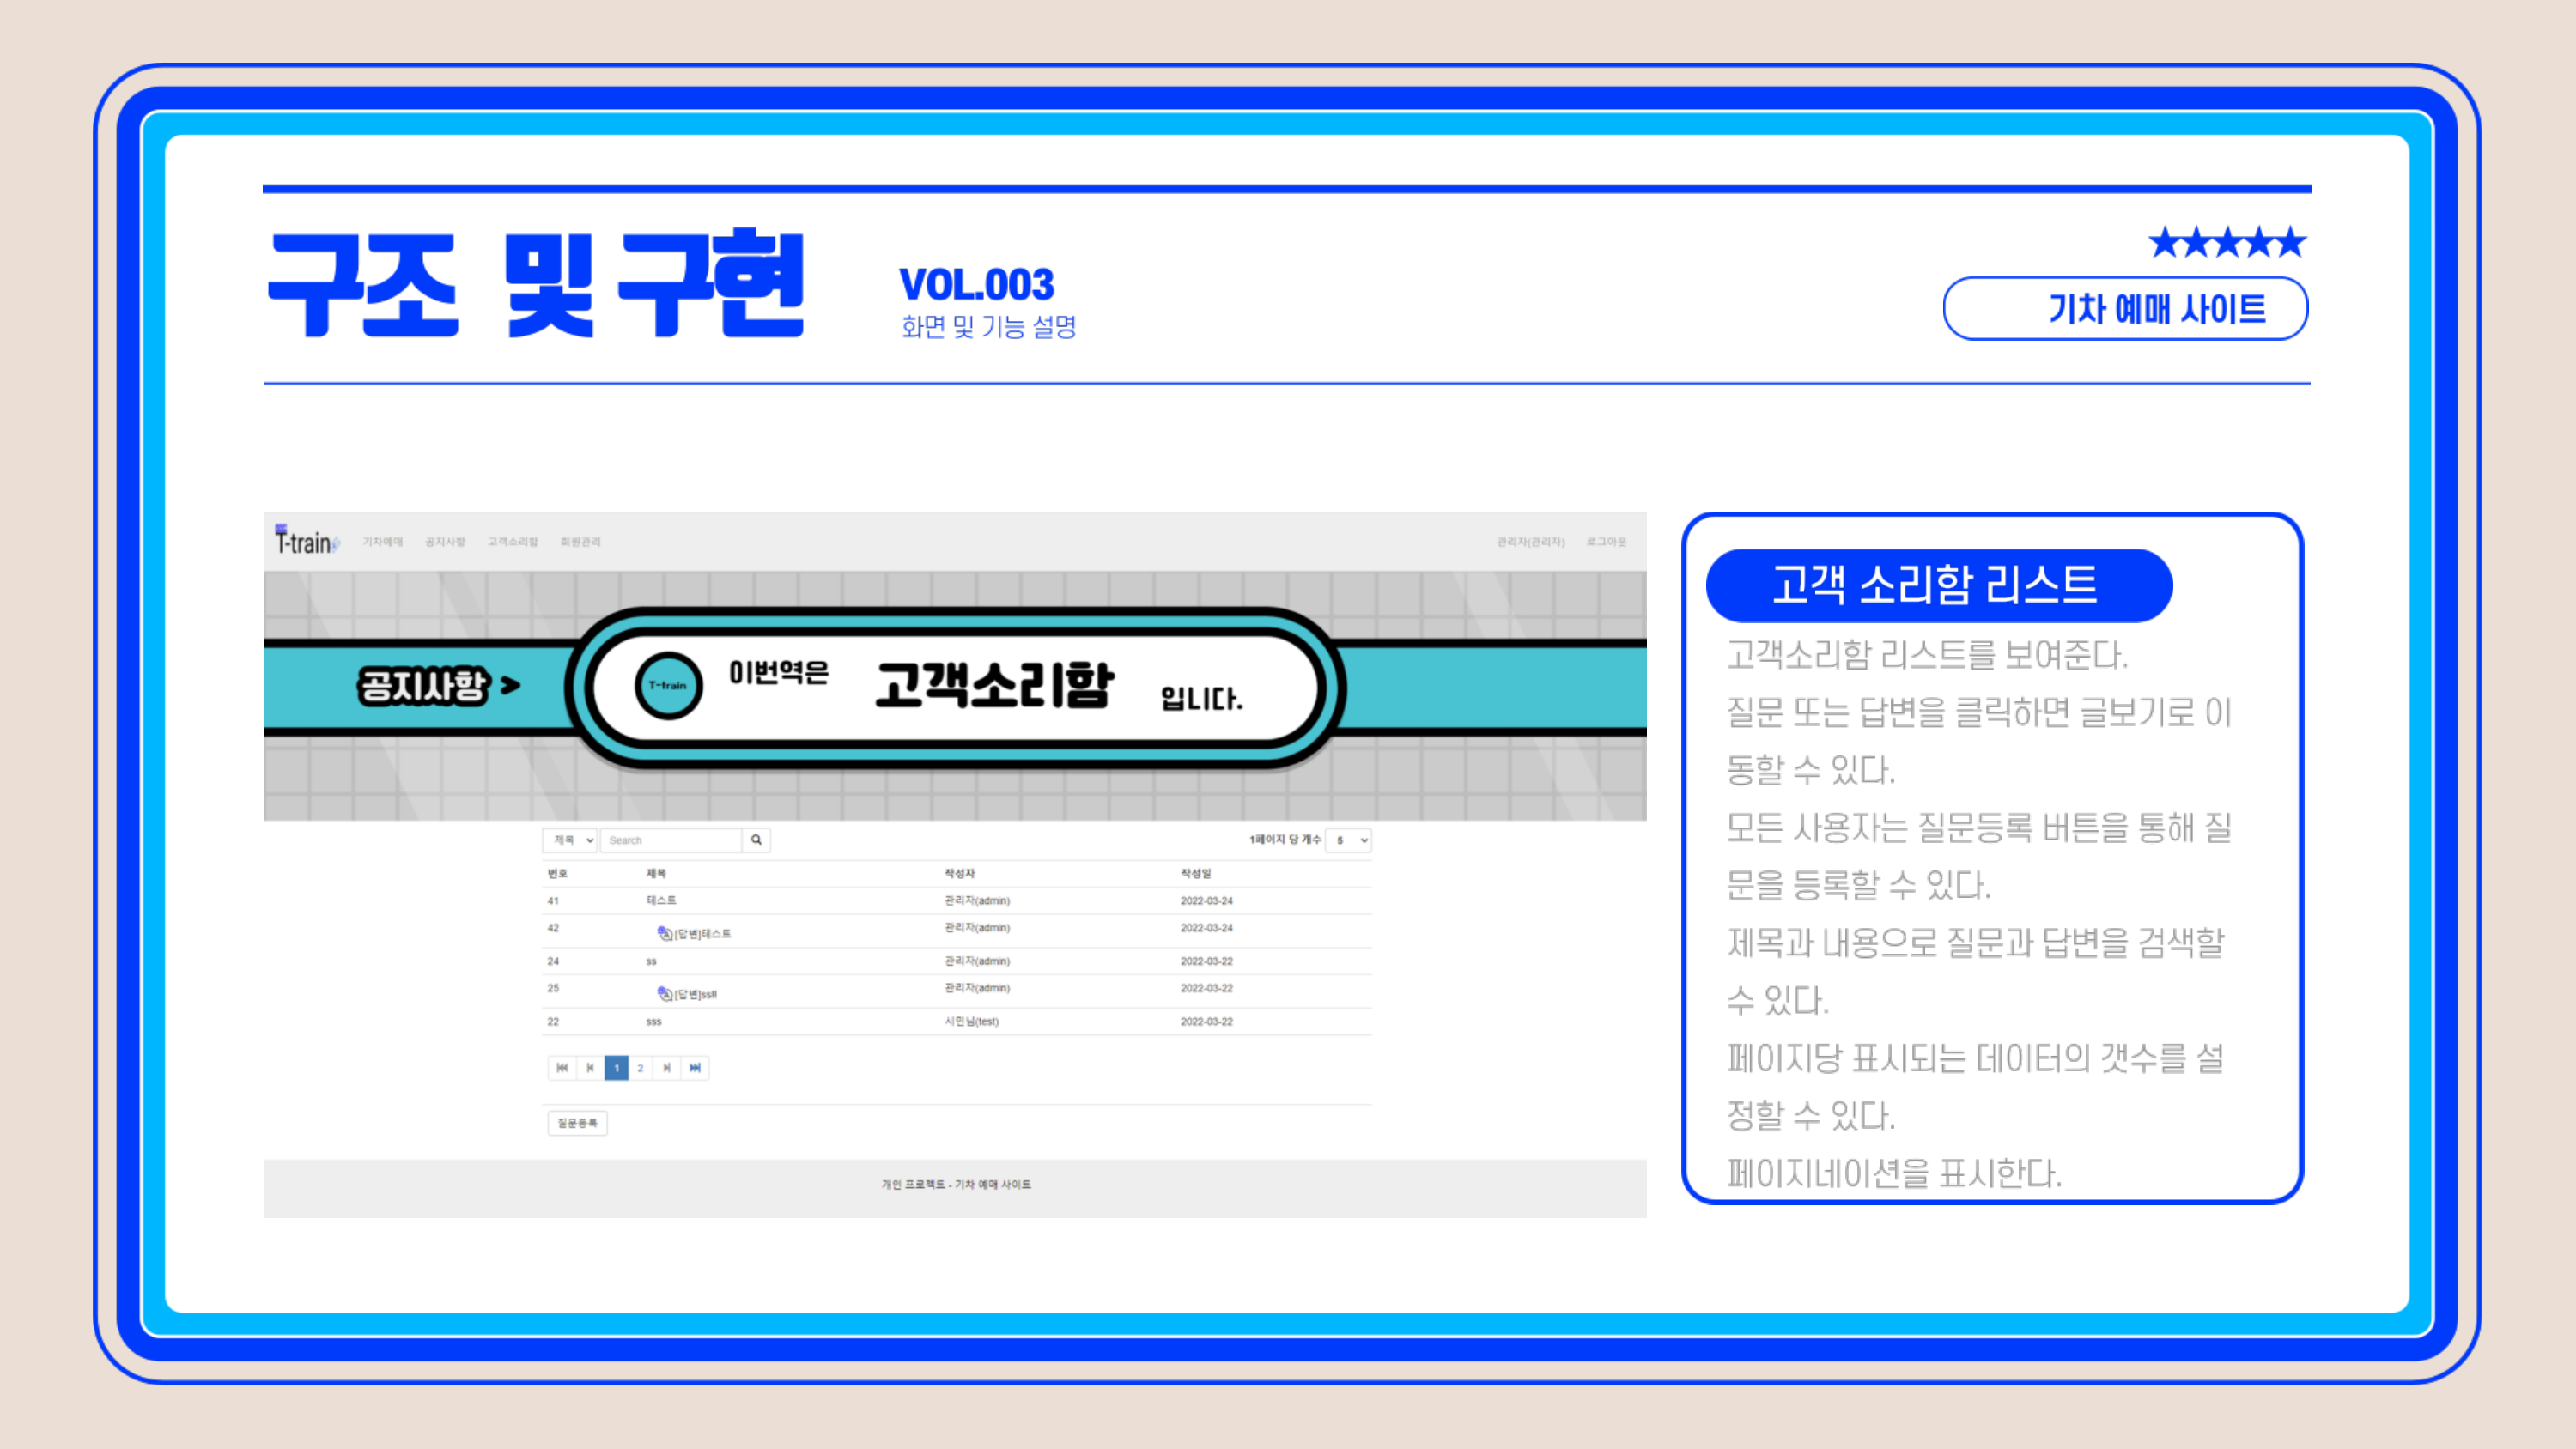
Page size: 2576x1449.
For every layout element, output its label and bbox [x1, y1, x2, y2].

picture [250, 199, 854, 389]
text_box [1943, 276, 2076, 282]
picture [893, 252, 1087, 351]
text_box [264, 512, 1647, 1219]
picture [1946, 281, 2281, 339]
text_box [263, 173, 2313, 206]
picture [1703, 548, 2117, 625]
text_box [858, 379, 2311, 389]
text_box [2117, 548, 2174, 623]
picture [2080, 214, 2327, 276]
text_box [93, 63, 2482, 1386]
picture [1721, 627, 2244, 1203]
text_box [1681, 512, 2305, 1205]
text_box [2285, 283, 2309, 341]
